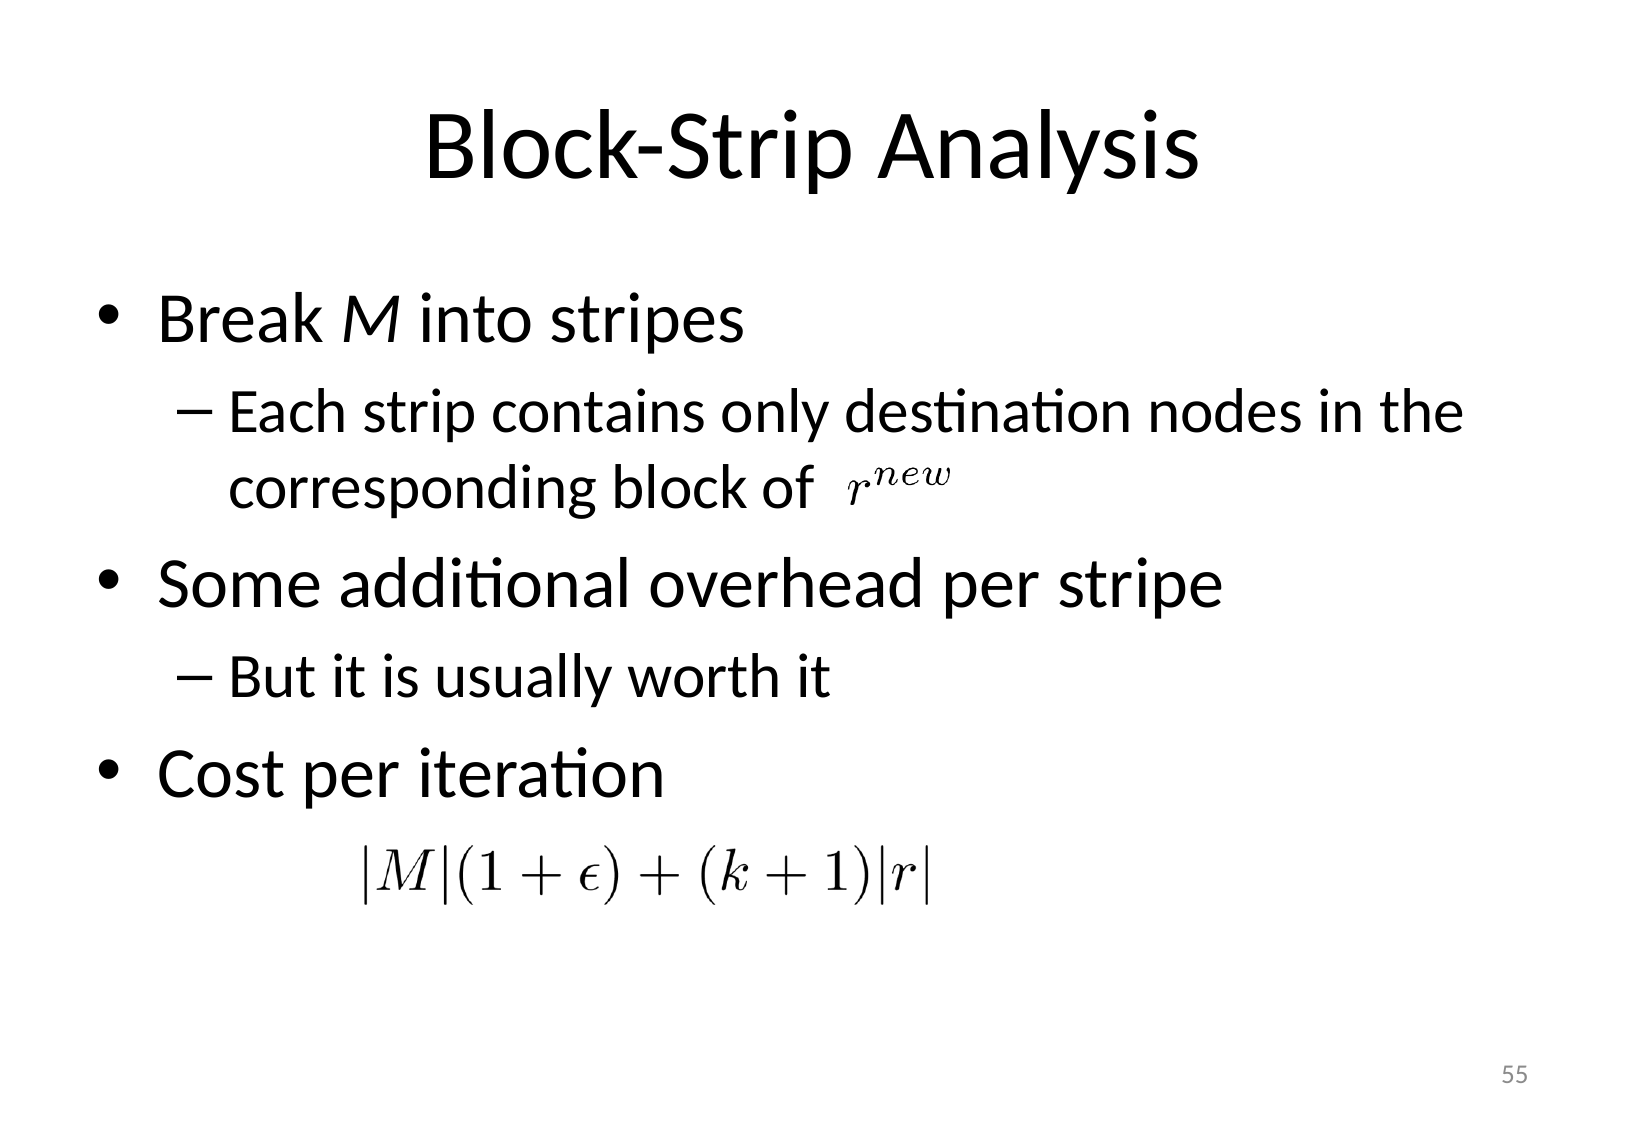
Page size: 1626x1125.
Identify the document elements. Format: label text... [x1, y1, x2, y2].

list Break M into stripes Each strip contains only destination nodes in the corresponding block of Some additional overhead per stripe But it is usually worth it Cost per iteration [80, 262, 1544, 1006]
slide_number 55 [1164, 1042, 1544, 1103]
picture [847, 467, 950, 505]
title Block-Strip Analysis [80, 44, 1544, 233]
picture [364, 845, 928, 906]
